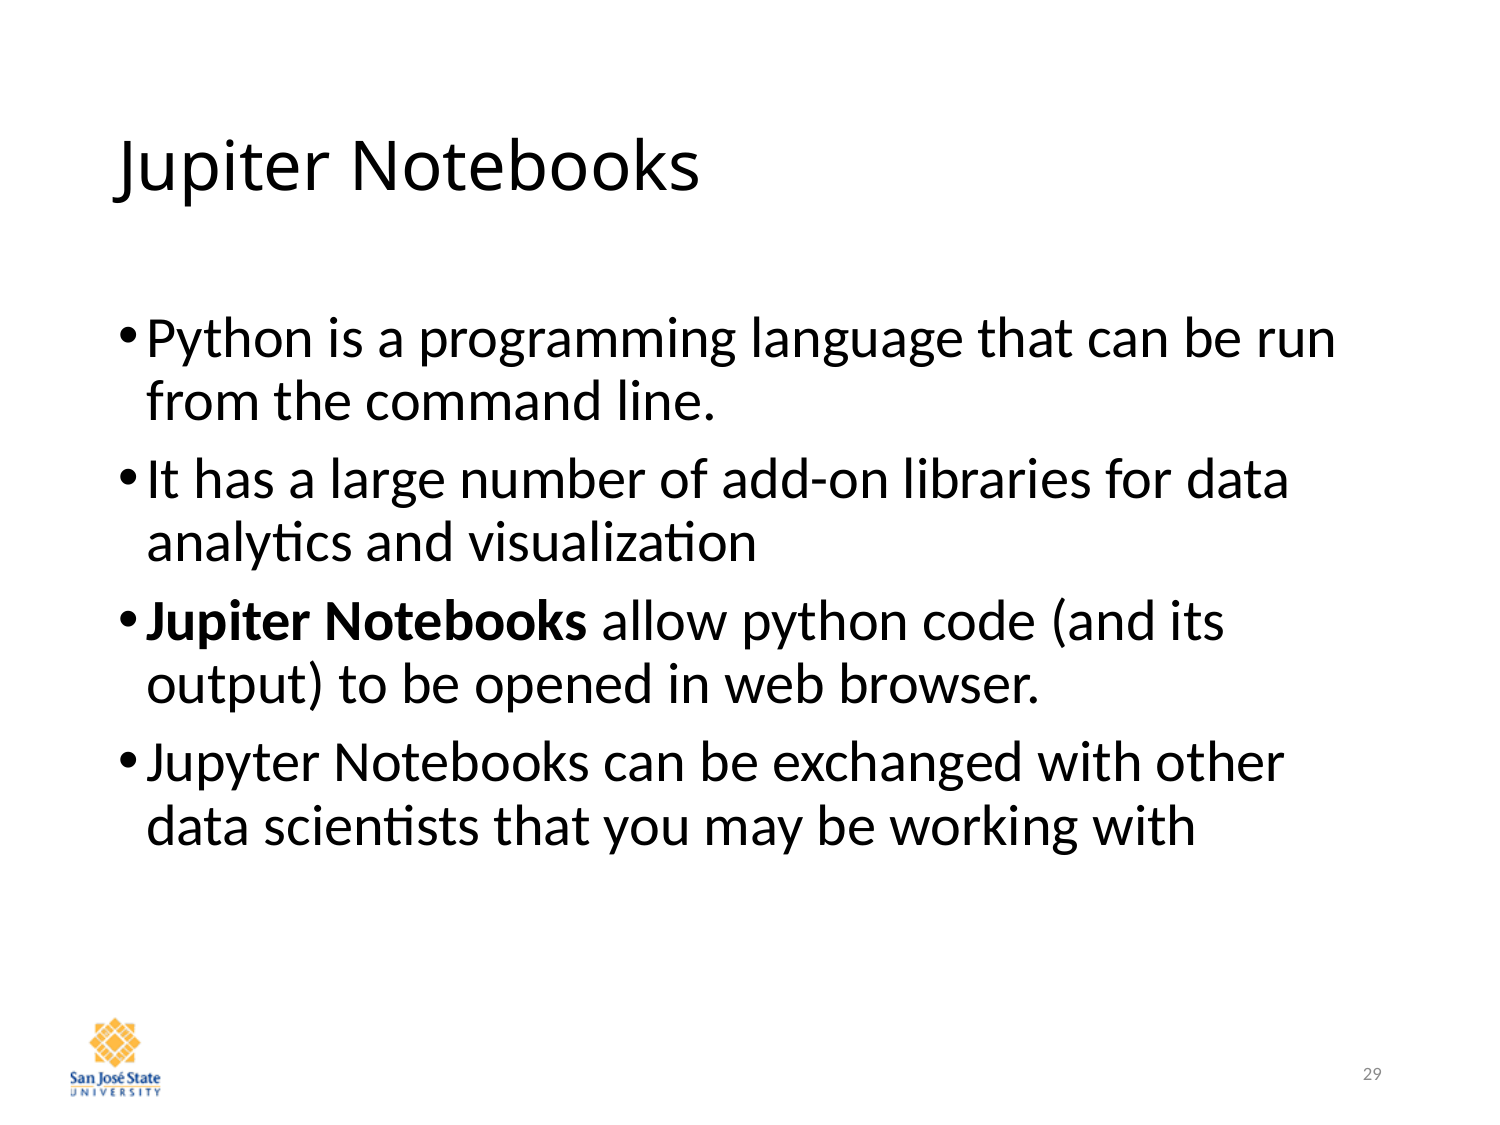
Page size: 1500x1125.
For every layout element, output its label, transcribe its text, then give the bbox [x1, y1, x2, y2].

picture [60, 1012, 166, 1112]
slide_number 29 [1059, 1042, 1397, 1103]
list Python is a programming language that can be run from the command line. It has a large number of add-on libraries for data analytics and visualization Jupiter Notebooks allow python code (and its output) to be opened in web browser. Jupyter Notebooks can be exchanged with other data scientists that you may be working with [103, 299, 1397, 1014]
title Jupiter Notebooks [103, 59, 1397, 278]
